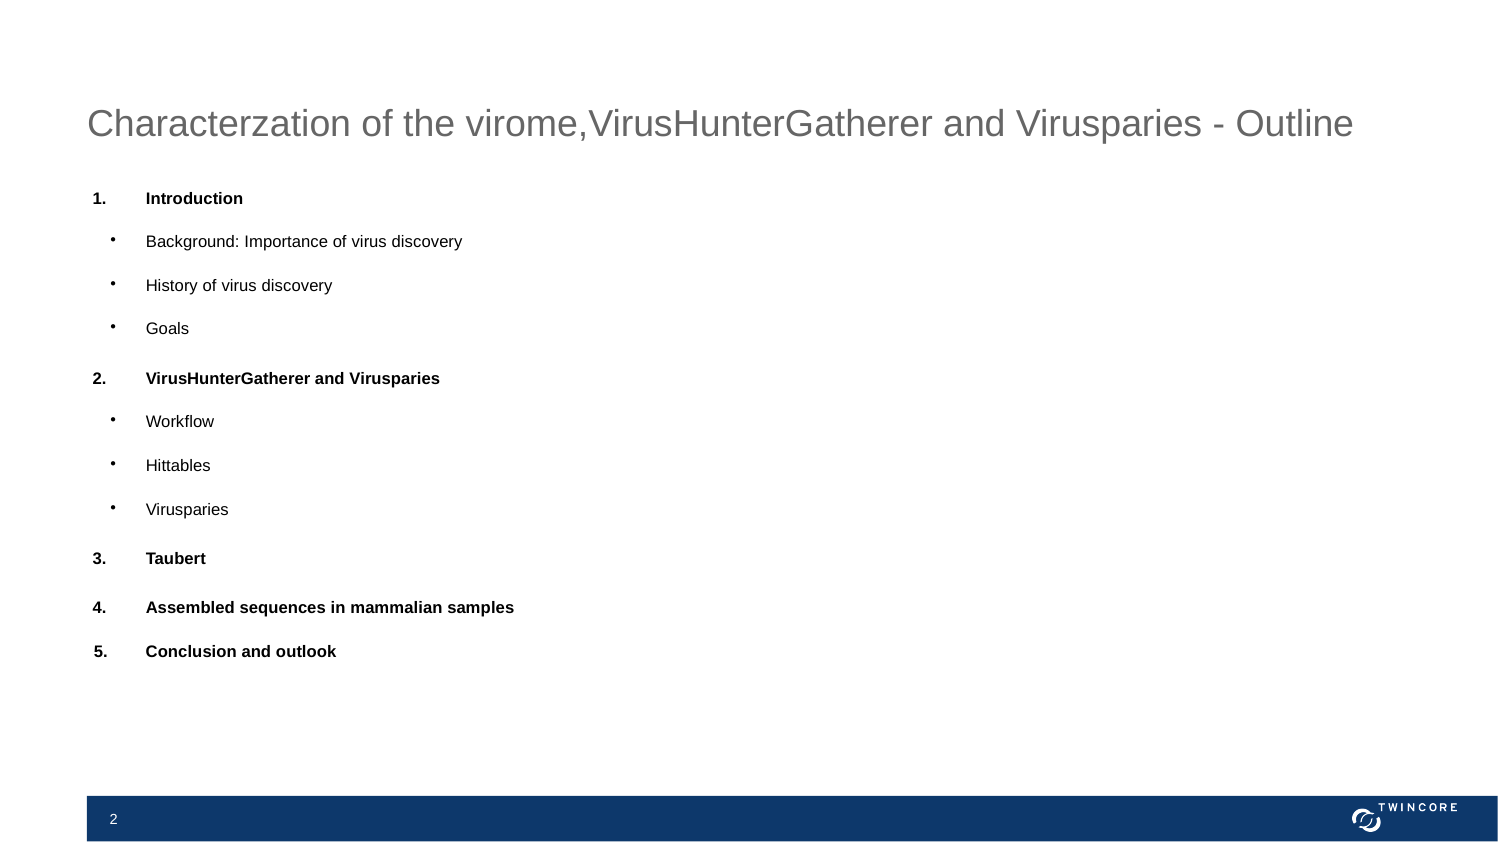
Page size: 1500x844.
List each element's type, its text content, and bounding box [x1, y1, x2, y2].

picture [1352, 803, 1457, 832]
text_box Introduction Background: Importance of virus discovery History of virus discovery Goals VirusHunterGatherer and Virusparies Workflow Hittables Virusparies Taubert Assembled sequences in mammalian samples 5. Conclusion and outlook [75, 187, 1349, 577]
title Characterzation of the virome,VirusHunterGatherer and Virusparies - Outline [86, 98, 1360, 148]
